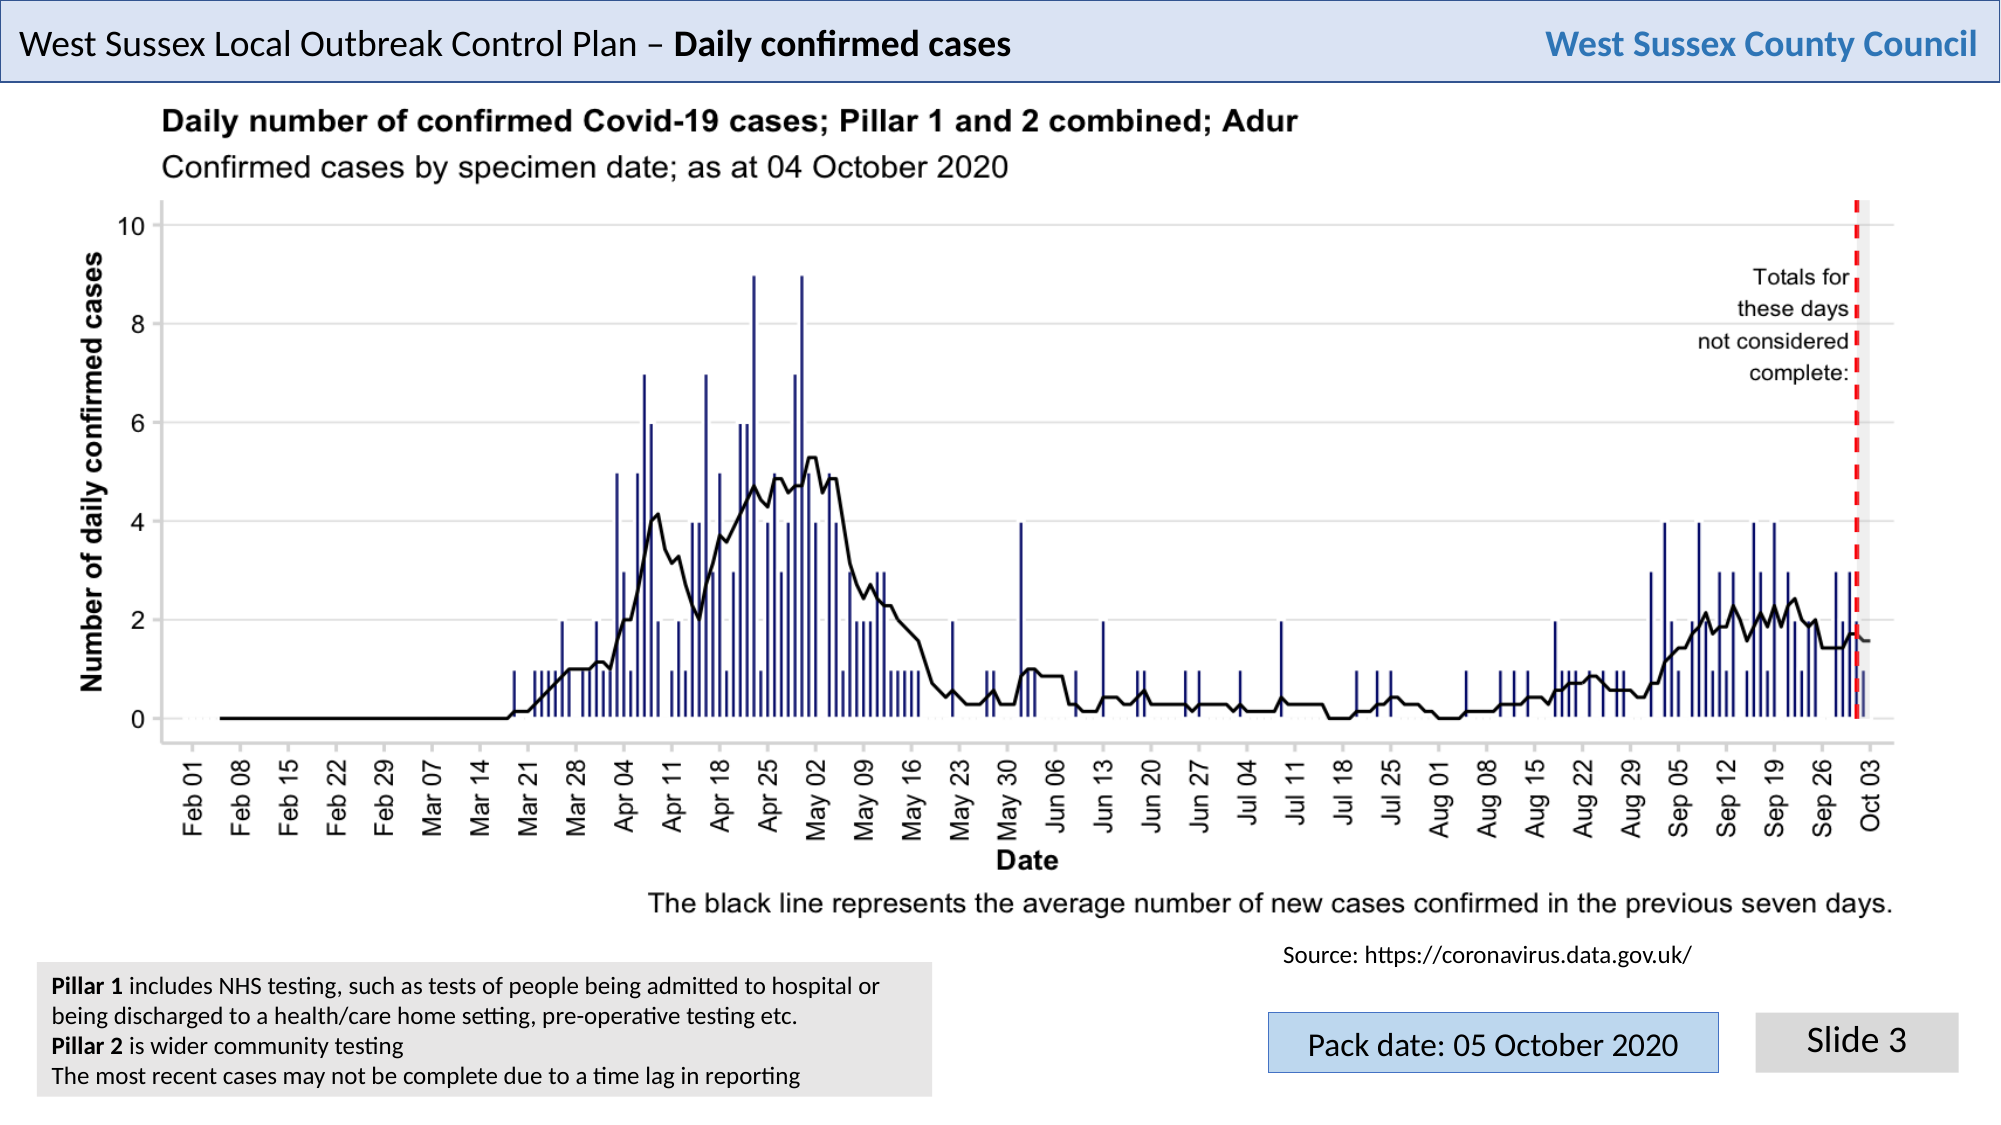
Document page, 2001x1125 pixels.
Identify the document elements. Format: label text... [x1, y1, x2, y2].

list Source: https://coronavirus.data.gov.uk/ [1268, 935, 1912, 995]
list Slide 3 [1755, 1012, 1959, 1073]
picture [63, 91, 1912, 935]
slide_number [1268, 1012, 1719, 1073]
